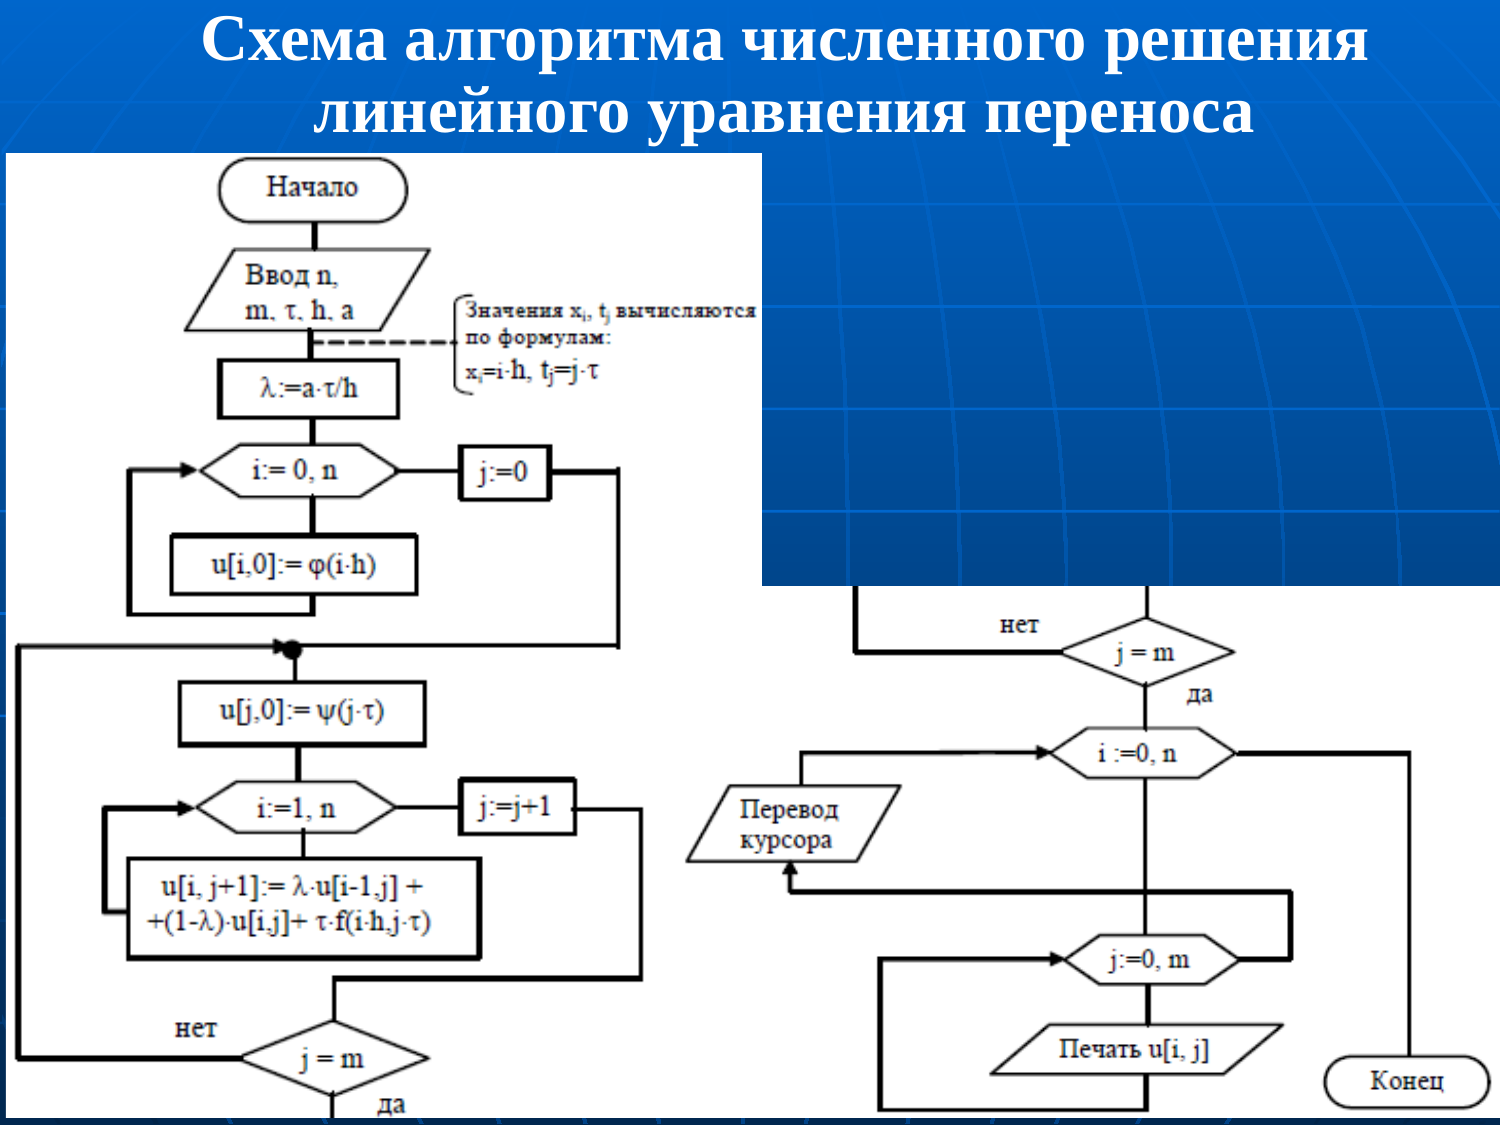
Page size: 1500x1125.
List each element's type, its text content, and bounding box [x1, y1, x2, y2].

text_box Схема алгоритма численного решения линейного уравнения переноса [147, 0, 1424, 151]
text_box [5, 153, 1500, 1118]
